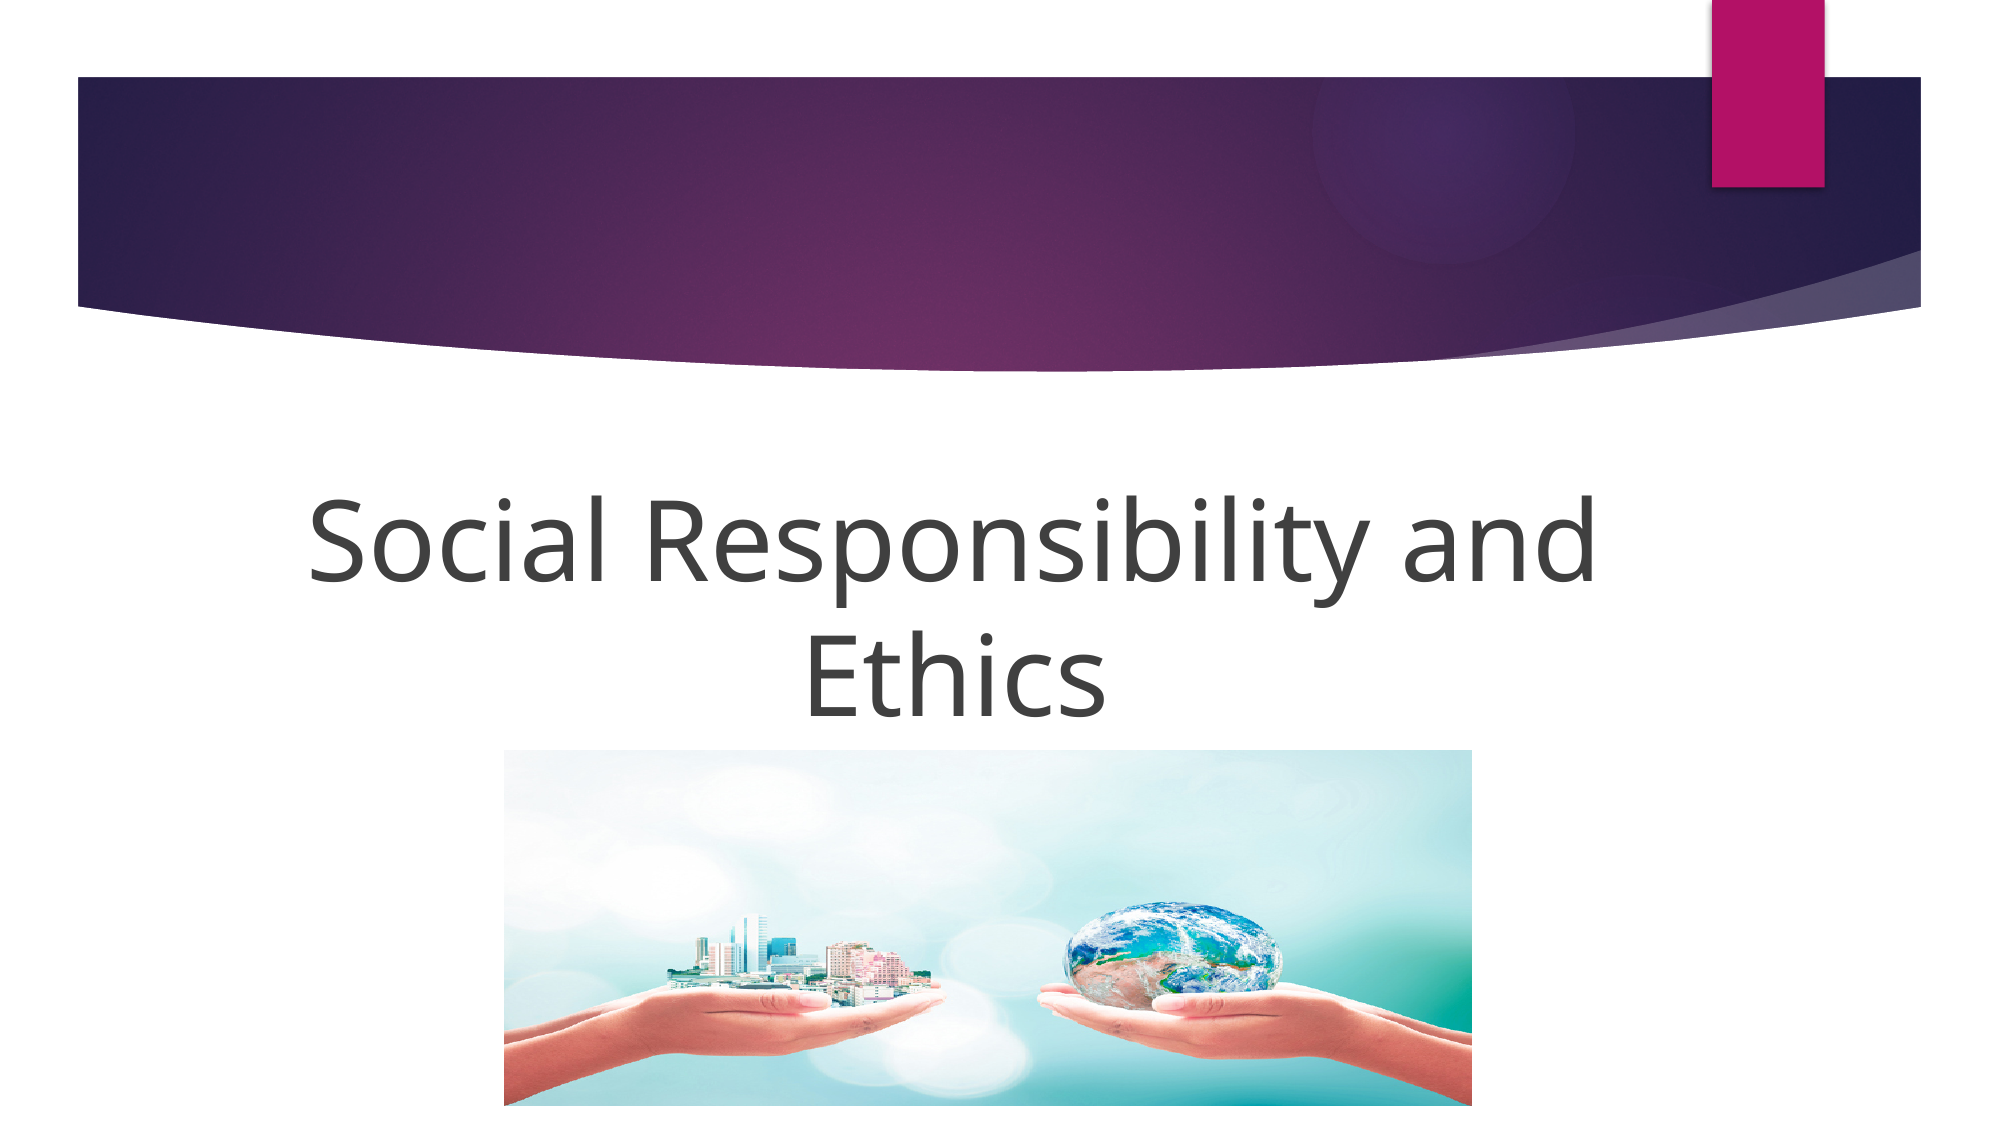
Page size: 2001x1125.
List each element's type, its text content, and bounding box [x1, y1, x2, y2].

picture [503, 750, 1472, 1106]
list Social Responsibility and Ethics [189, 461, 1721, 779]
